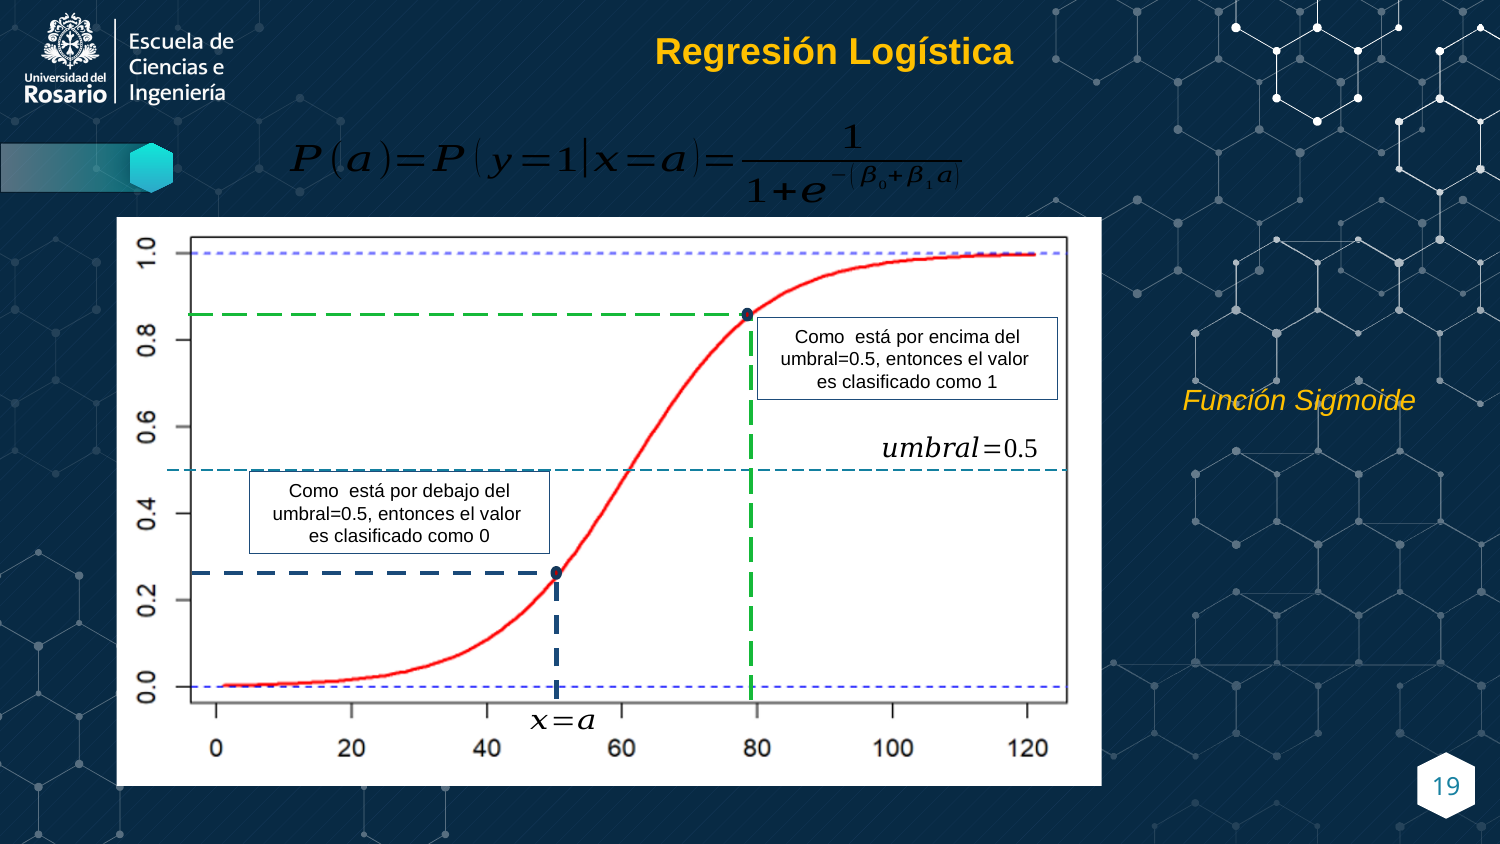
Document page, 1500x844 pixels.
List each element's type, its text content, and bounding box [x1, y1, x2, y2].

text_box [116, 217, 1102, 786]
picture [12, 5, 250, 124]
text_box Regresión Logística [567, 19, 1101, 80]
slide_number 19 [1417, 752, 1475, 819]
